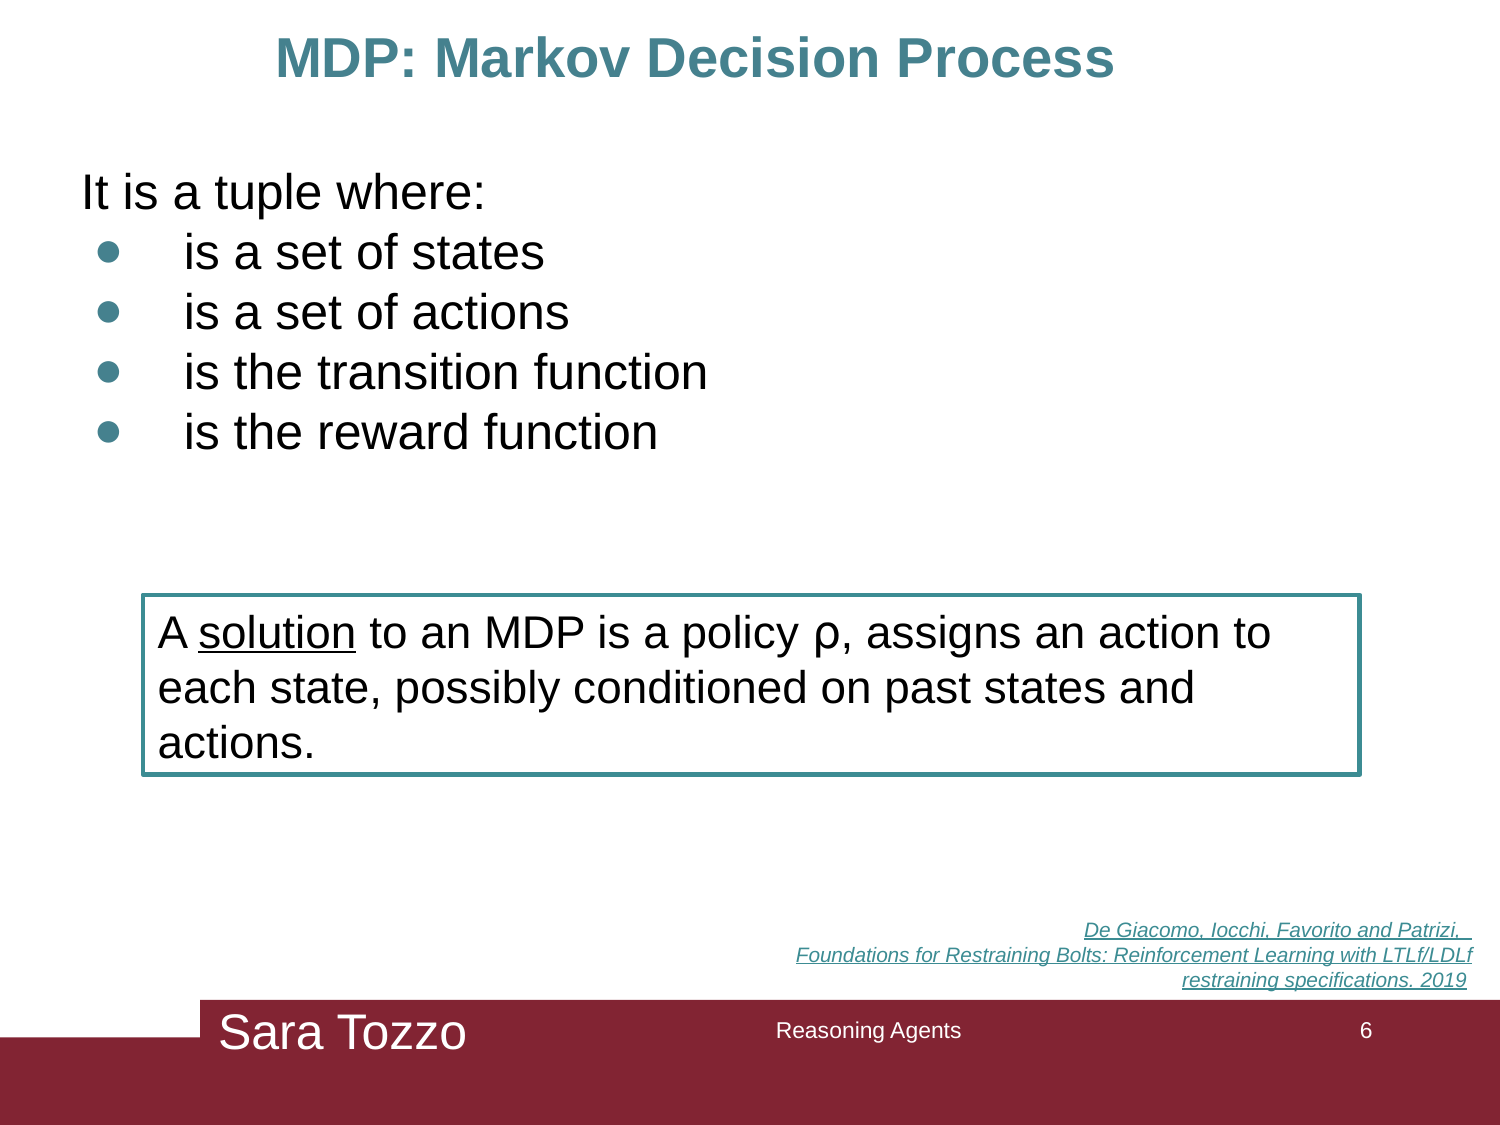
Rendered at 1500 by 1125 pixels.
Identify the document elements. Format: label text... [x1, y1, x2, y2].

text_box De Giacomo, Iocchi, Favorito and Patrizi, Foundations for Restraining Bolts: Reinforcement Learning with LTLf/LDLf restraining specifications. 2019 [737, 908, 1488, 999]
slide_number Reasoning Agents [712, 1008, 1025, 1084]
text_box A solution to an MDP is a policy ⍴, assigns an action to each state, possibly conditioned on past states and actions. [142, 594, 1360, 775]
title MDP: Markov Decision Process [105, 13, 1301, 108]
slide_number 6 [1074, 1008, 1388, 1084]
text_box Sara Tozzo [0, 984, 645, 1125]
